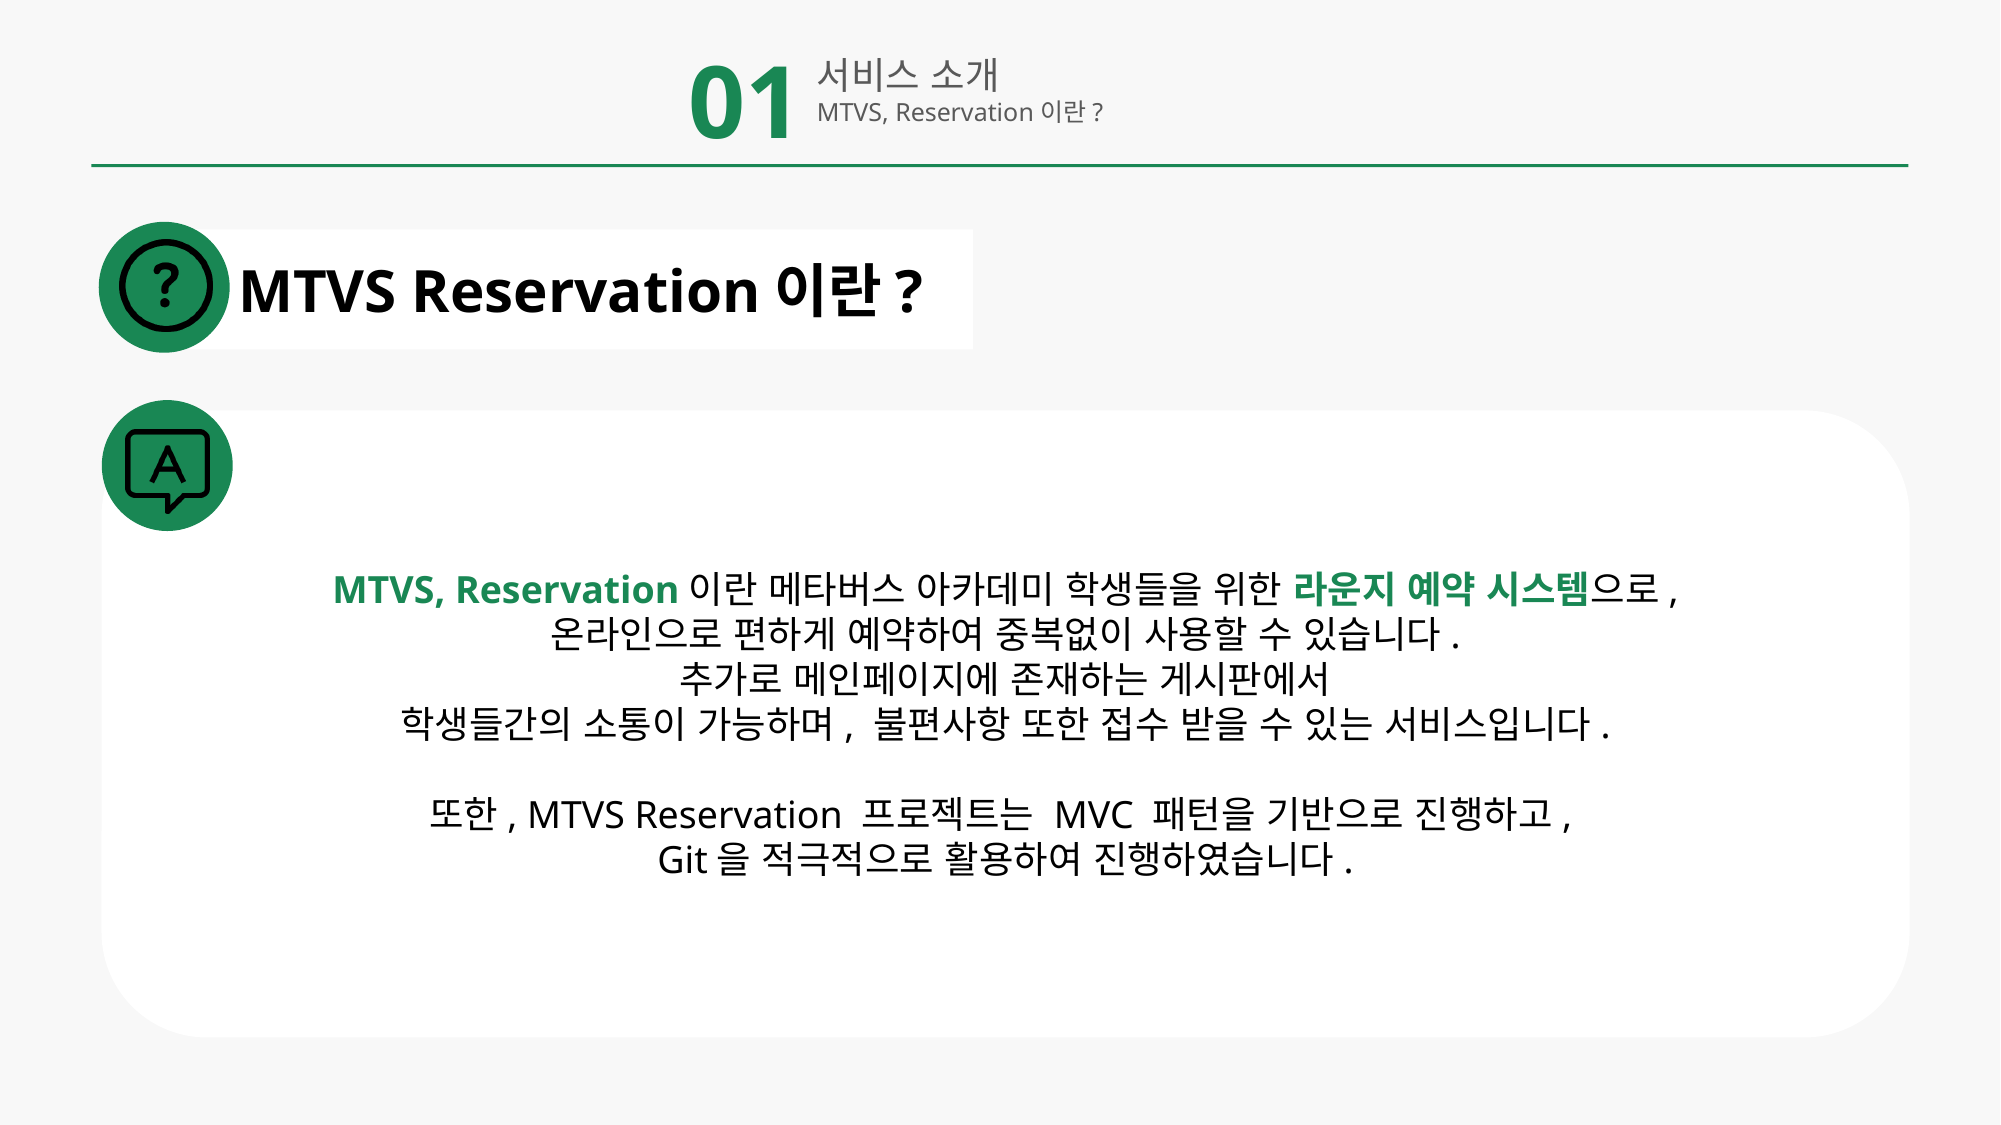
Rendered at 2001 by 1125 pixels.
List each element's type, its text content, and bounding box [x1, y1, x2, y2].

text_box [673, 30, 1327, 168]
text_box [97, 220, 231, 354]
picture [119, 239, 213, 332]
text_box [1327, 163, 1909, 168]
text_box [100, 399, 234, 533]
text_box [90, 163, 673, 168]
picture [125, 429, 210, 514]
text_box MTVS Reservation이란? [189, 228, 974, 350]
text_box MTVS, Reservation이란 메타버스 아카데미 학생들을 위한 라운지 예약 시스템으로, 온라인으로 편하게 예약하여 중복없이 사용할 수 있습니다. 추가로 메인페이지에 존재하는 게시판에서 학생들간의 소통이 가능하며, 불편사항 또한 접수 받을 수 있는 서비스입니다. 또한, MTVS Reservation 프로젝트는 MVC 패턴을 기반으로 진행하고, Git을 적극적으로 활용하여 진행하였습니다. [101, 410, 1910, 1038]
